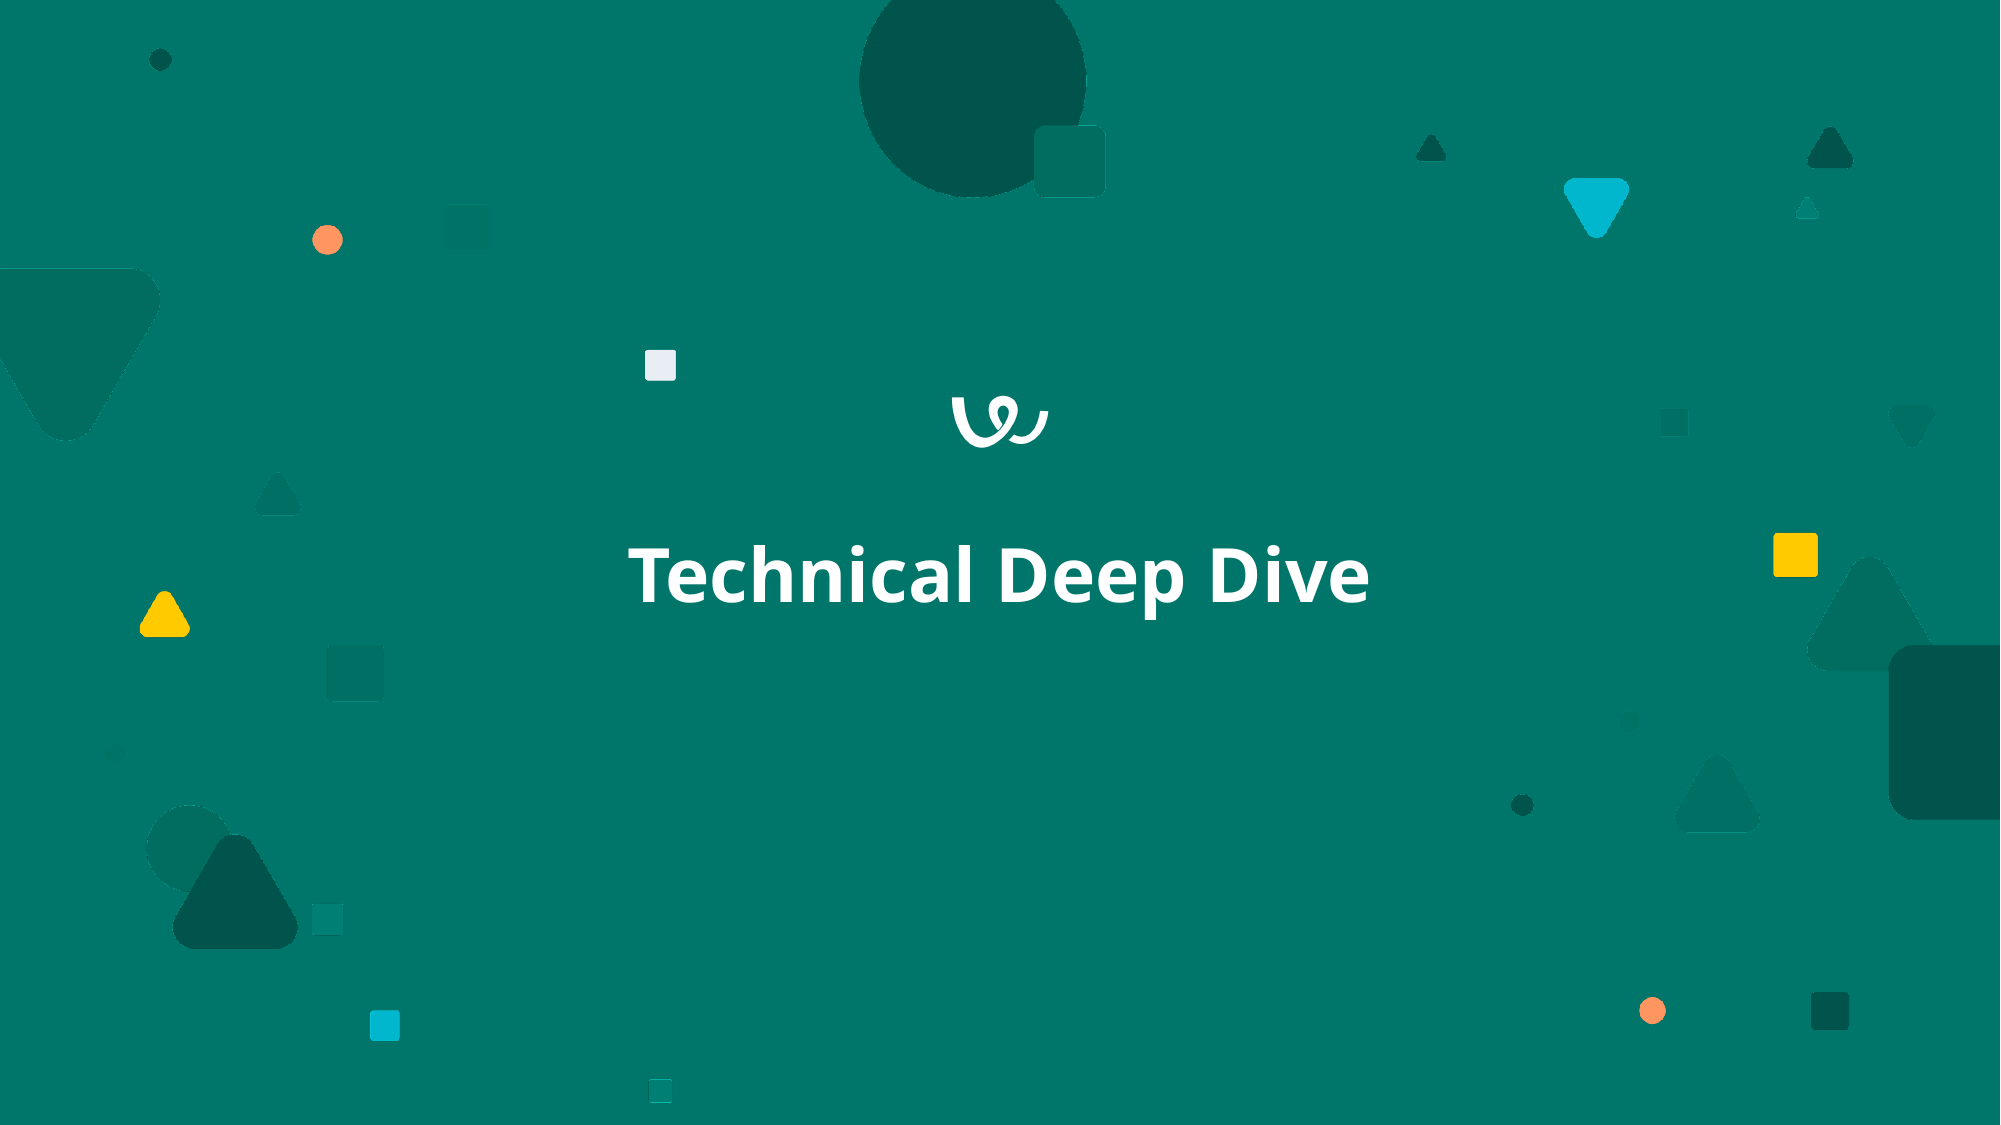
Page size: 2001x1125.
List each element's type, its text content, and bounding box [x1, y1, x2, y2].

title Technical Deep Dive [267, 513, 1733, 631]
picture [0, 0, 2000, 1125]
